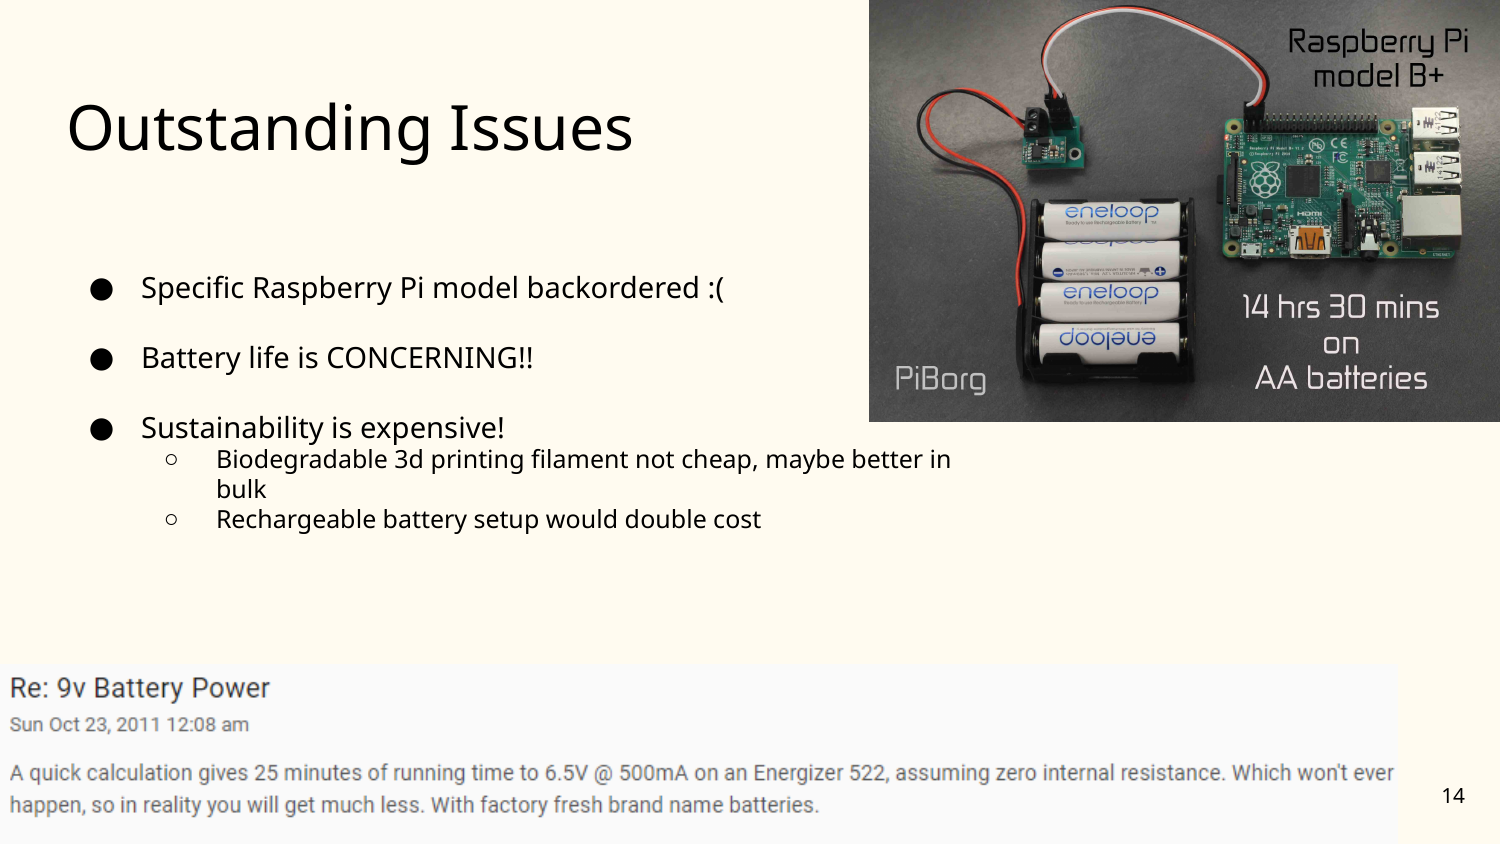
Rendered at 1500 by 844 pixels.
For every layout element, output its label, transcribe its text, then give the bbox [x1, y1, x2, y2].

title Outstanding Issues [51, 72, 864, 174]
list Specific Raspberry Pi model backordered :( Battery life is CONCERNING!! Sustainability is expensive! Biodegradable 3d printing filament not cheap, maybe better in bulk Rechargeable battery setup would double cost [51, 254, 996, 663]
picture [0, 664, 1398, 844]
picture [869, 0, 1500, 423]
slide_number ‹#› [1402, 764, 1480, 830]
